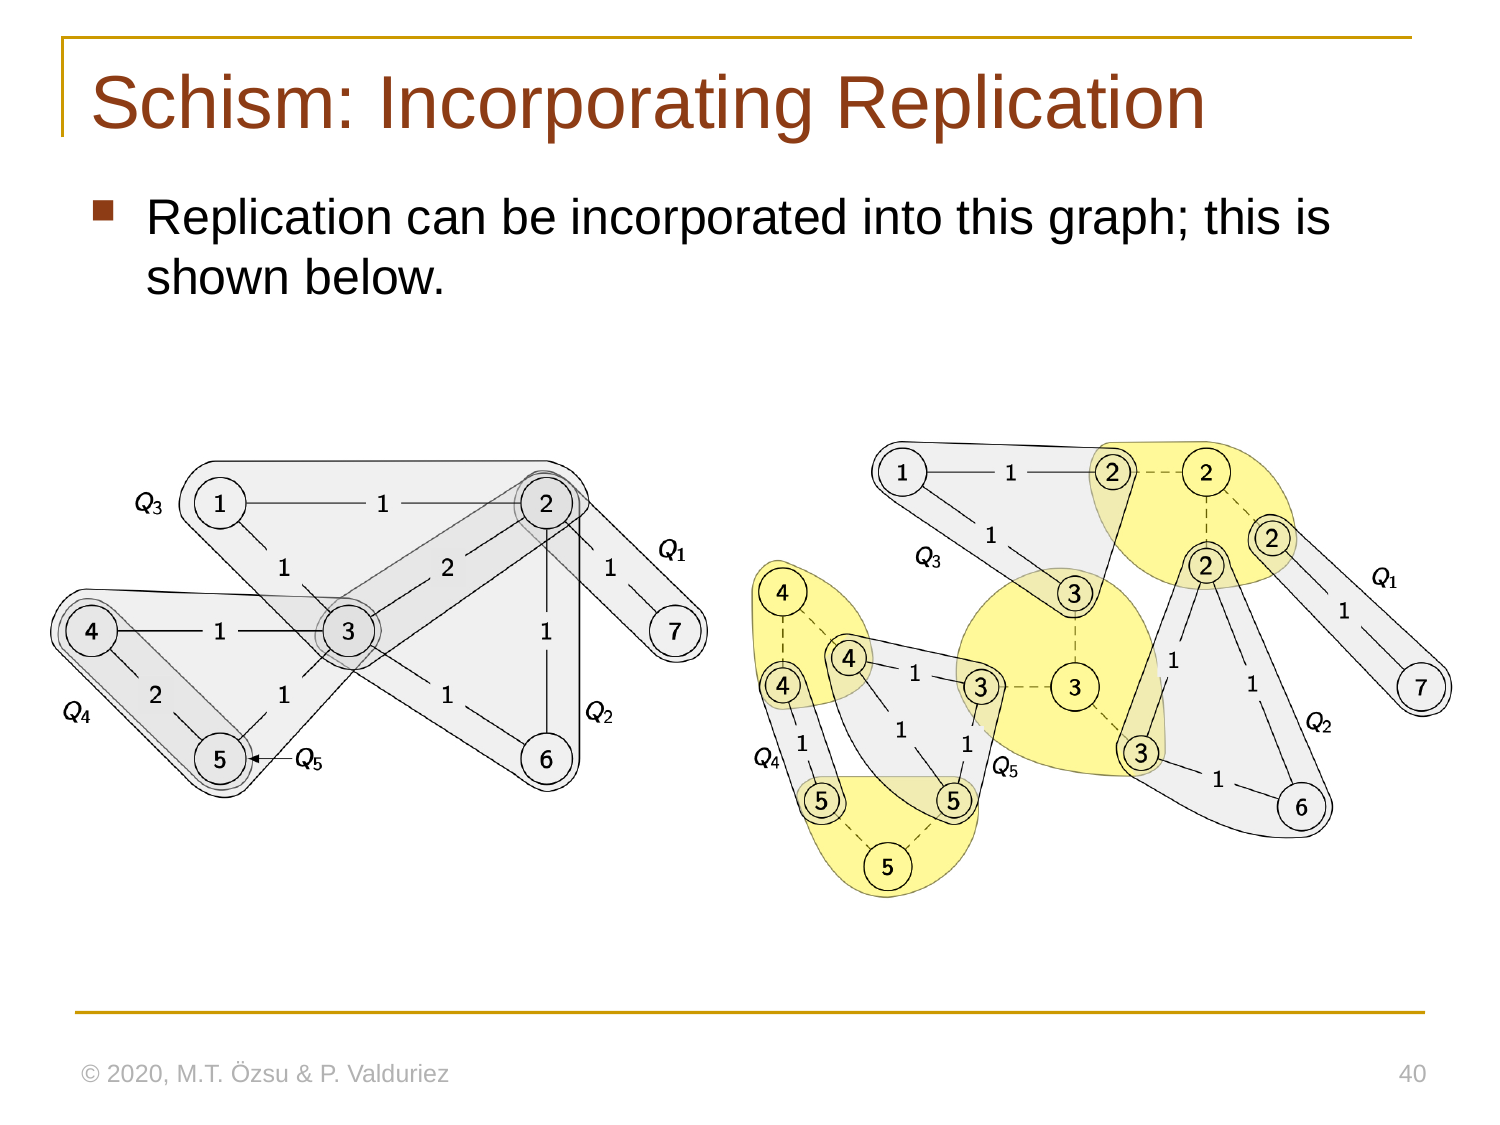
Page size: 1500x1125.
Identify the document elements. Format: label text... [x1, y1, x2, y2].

picture [28, 432, 1476, 906]
slide_number 40 [1104, 1042, 1442, 1103]
footer © 2020, M.T. Özsu & P. Valduriez [66, 1042, 573, 1103]
list Replication can be incorporated into this graph; this is shown below. [74, 177, 1426, 395]
title Schism: Incorporating Replication [74, 45, 1426, 177]
